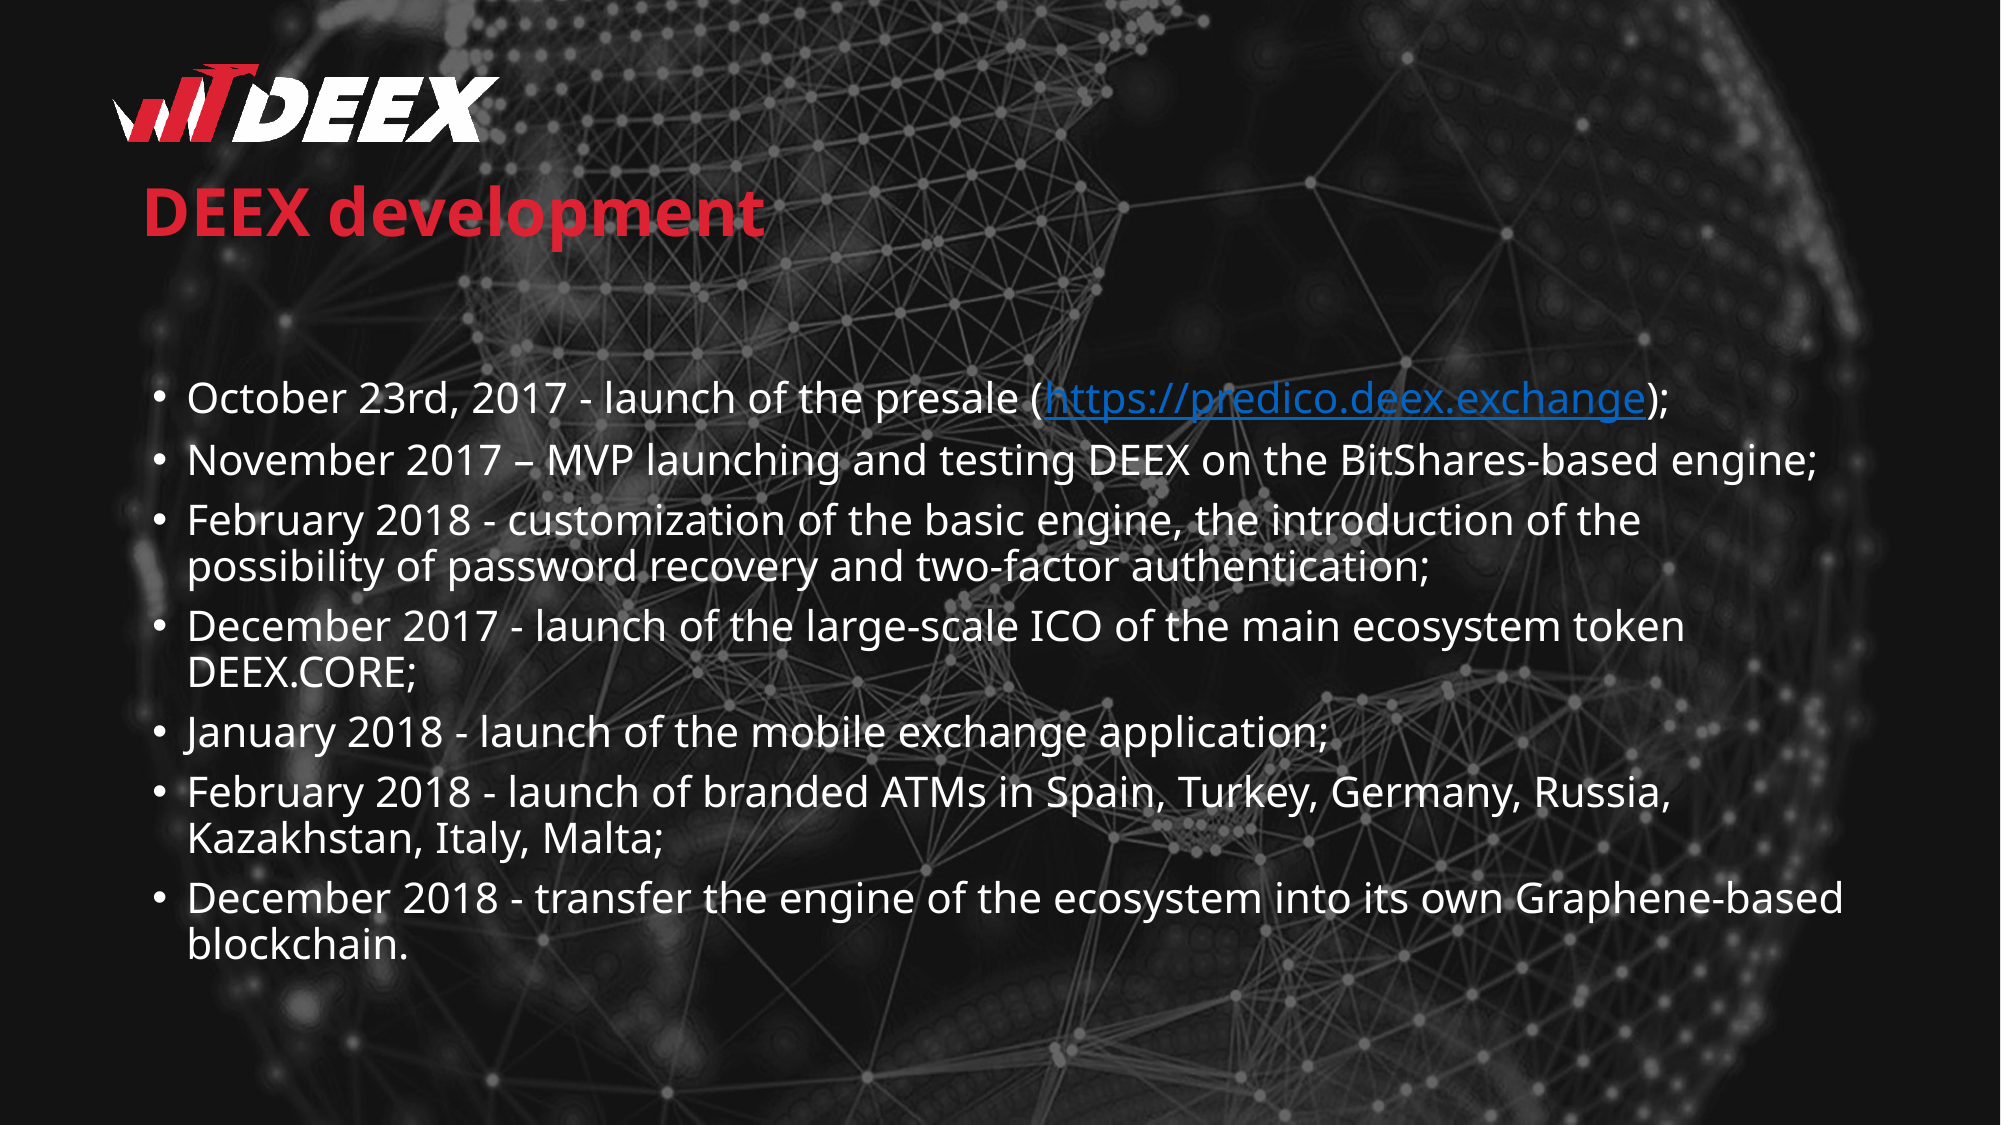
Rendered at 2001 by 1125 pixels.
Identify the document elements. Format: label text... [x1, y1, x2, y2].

picture [0, 0, 2001, 1125]
list October 23rd, 2017 - launch of the presale (https://predico.deex.exchange); November 2017 – MVP launching and testing DEEX on the BitShares-based engine; February 2018 - customization of the basic engine, the introduction of the possibility of password recovery and two-factor authentication; December 2017 - launch of the large-scale ICO of the main ecosystem token DEEX.CORE; January 2018 - launch of the mobile exchange application; February 2018 - launch of branded ATMs in Spain, Turkey, Germany, Russia, Kazakhstan, Italy, Malta; December 2018 - transfer the engine of the ecosystem into its own Graphene-based blockchain. [137, 299, 1863, 1014]
title DEEX development [126, 146, 1878, 283]
